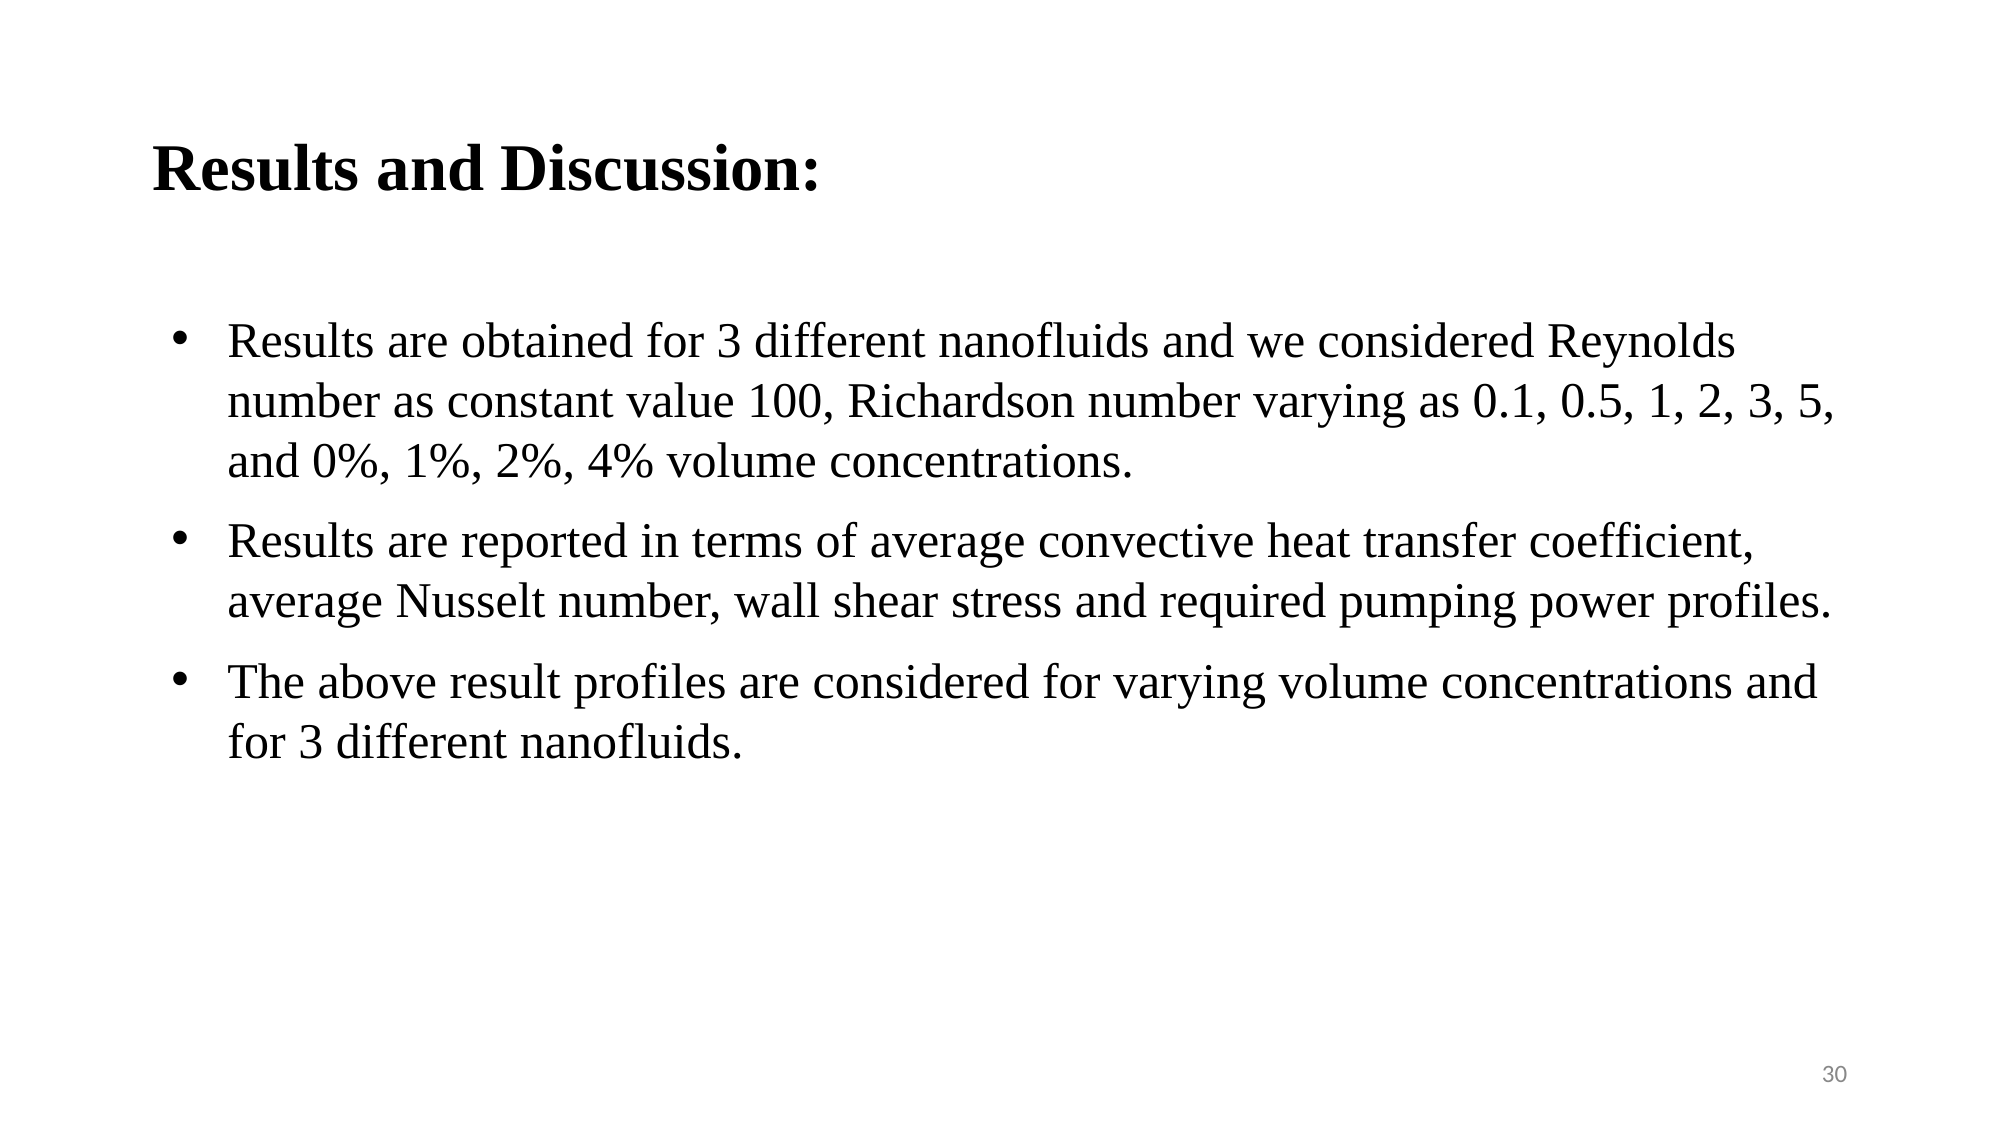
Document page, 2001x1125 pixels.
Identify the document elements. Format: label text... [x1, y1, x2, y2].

slide_number 30 [1412, 1042, 1863, 1103]
title Results and Discussion: [137, 59, 1863, 278]
list Results are obtained for 3 different nanofluids and we considered Reynolds number as constant value 100, Richardson number varying as 0.1, 0.5, 1, 2, 3, 5, and 0%, 1%, 2%, 4% volume concentrations. Results are reported in terms of average convective heat transfer coefficient, average Nusselt number, wall shear stress and required pumping power profiles. The above result profiles are considered for varying volume concentrations and for 3 different nanofluids. [137, 299, 1863, 1014]
